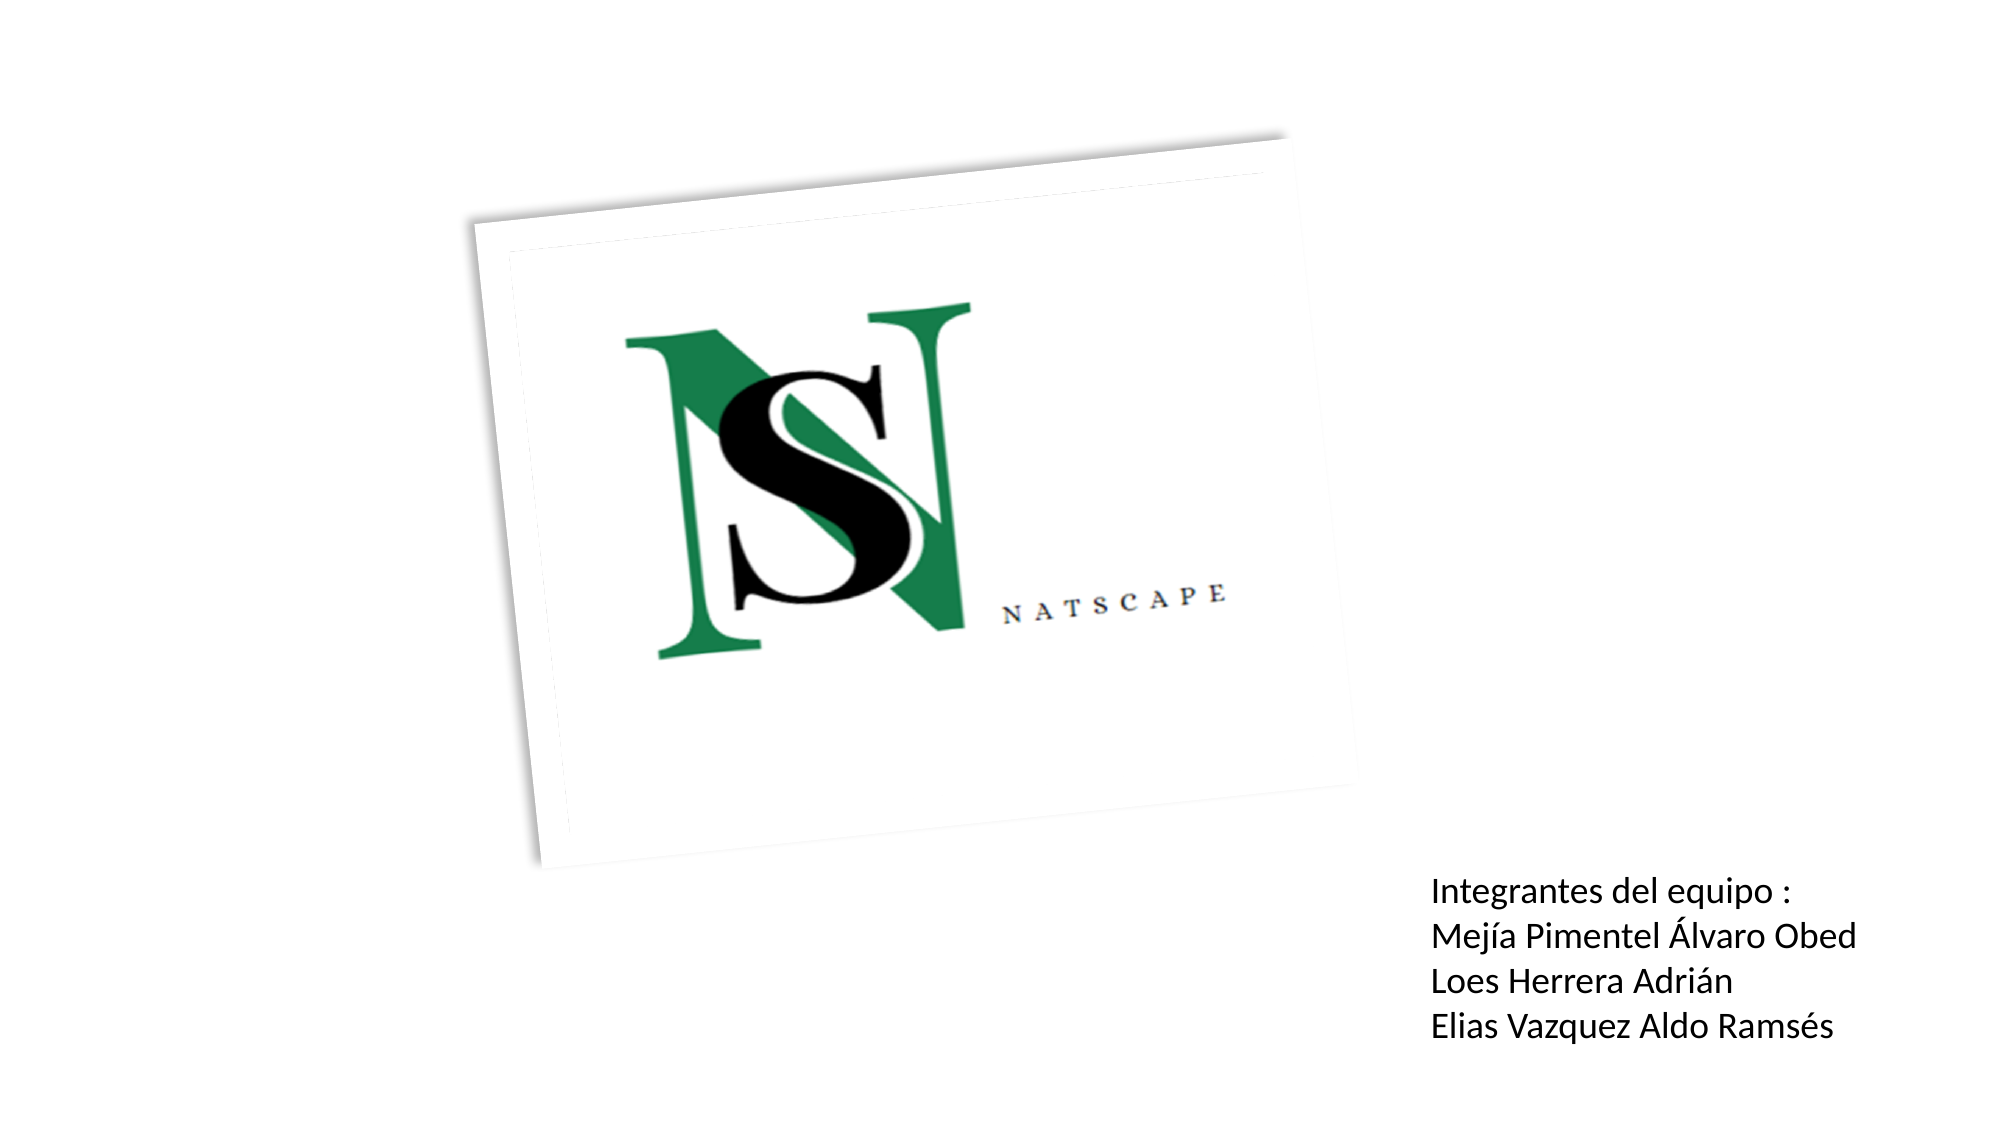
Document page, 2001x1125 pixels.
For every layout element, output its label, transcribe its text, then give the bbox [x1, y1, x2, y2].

text_box Integrantes del equipo : Mejía Pimentel Álvaro Obed Loes Herrera Adrián Elias Vazquez Aldo Ramsés [1416, 858, 1924, 1054]
text_box [1171, 994, 1977, 1055]
picture [510, 174, 1324, 834]
